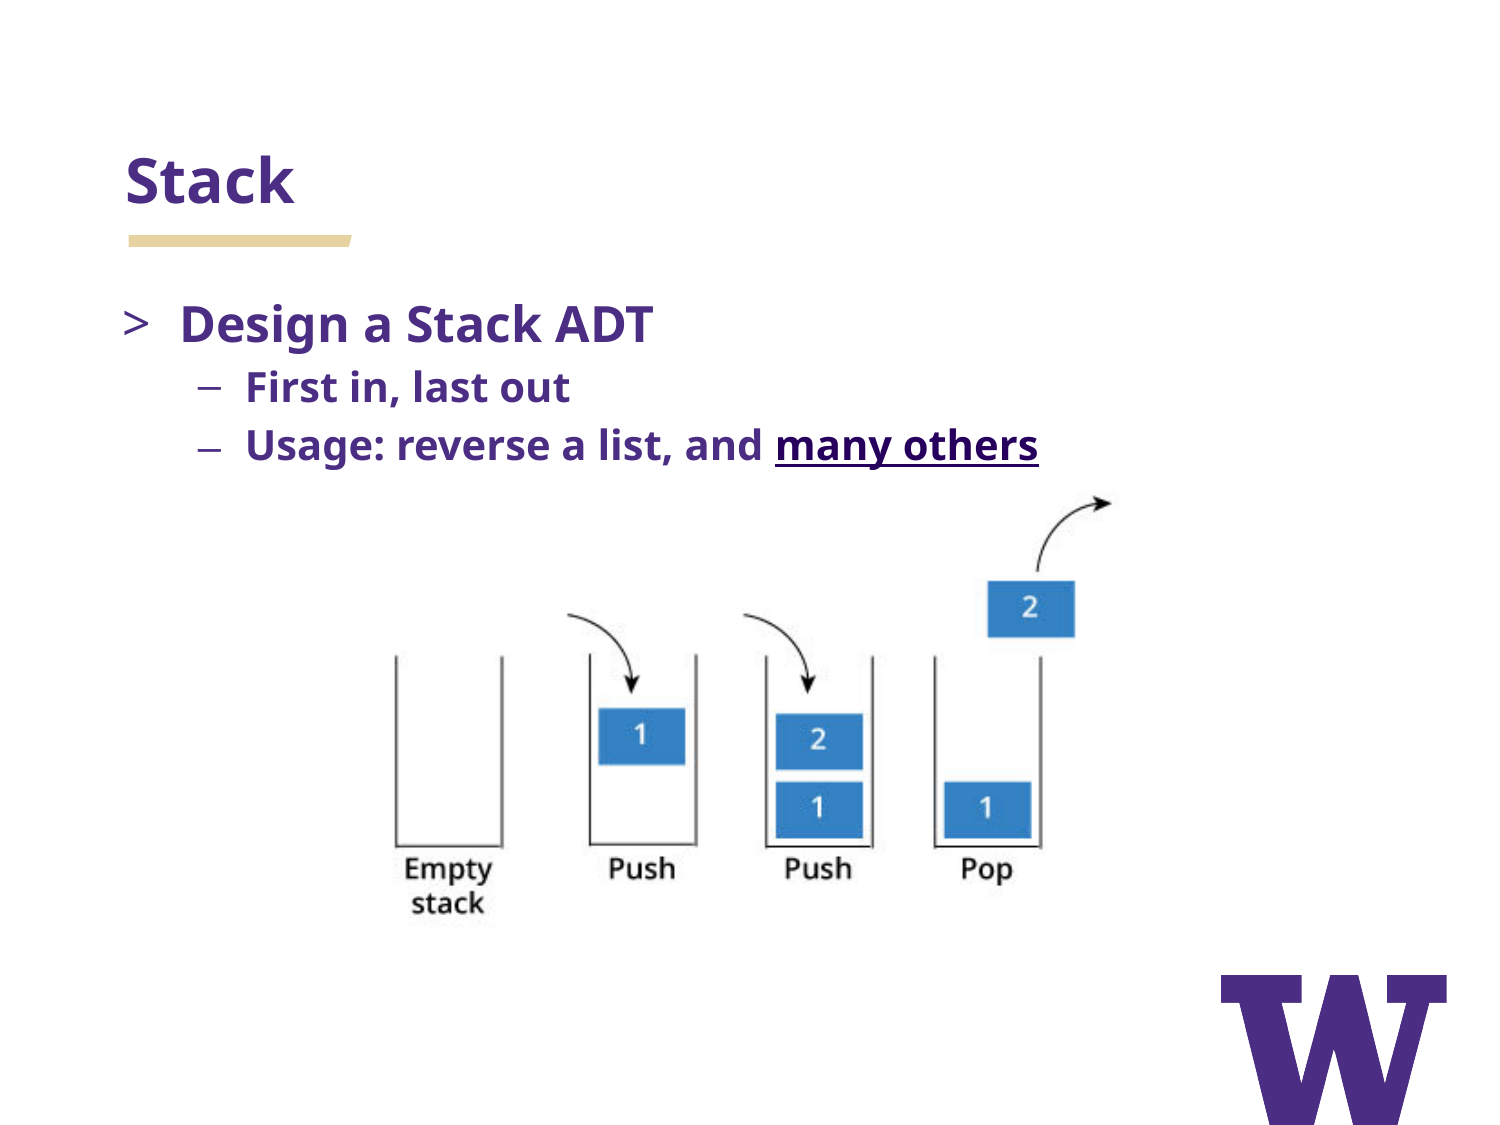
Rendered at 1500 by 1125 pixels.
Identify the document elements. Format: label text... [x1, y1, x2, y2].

picture [128, 235, 352, 247]
picture [321, 478, 1179, 944]
list Design a Stack ADT First in, last out Usage: reverse a list, and many others [108, 284, 1453, 944]
title Stack [110, 60, 1453, 224]
picture [1221, 975, 1447, 1125]
